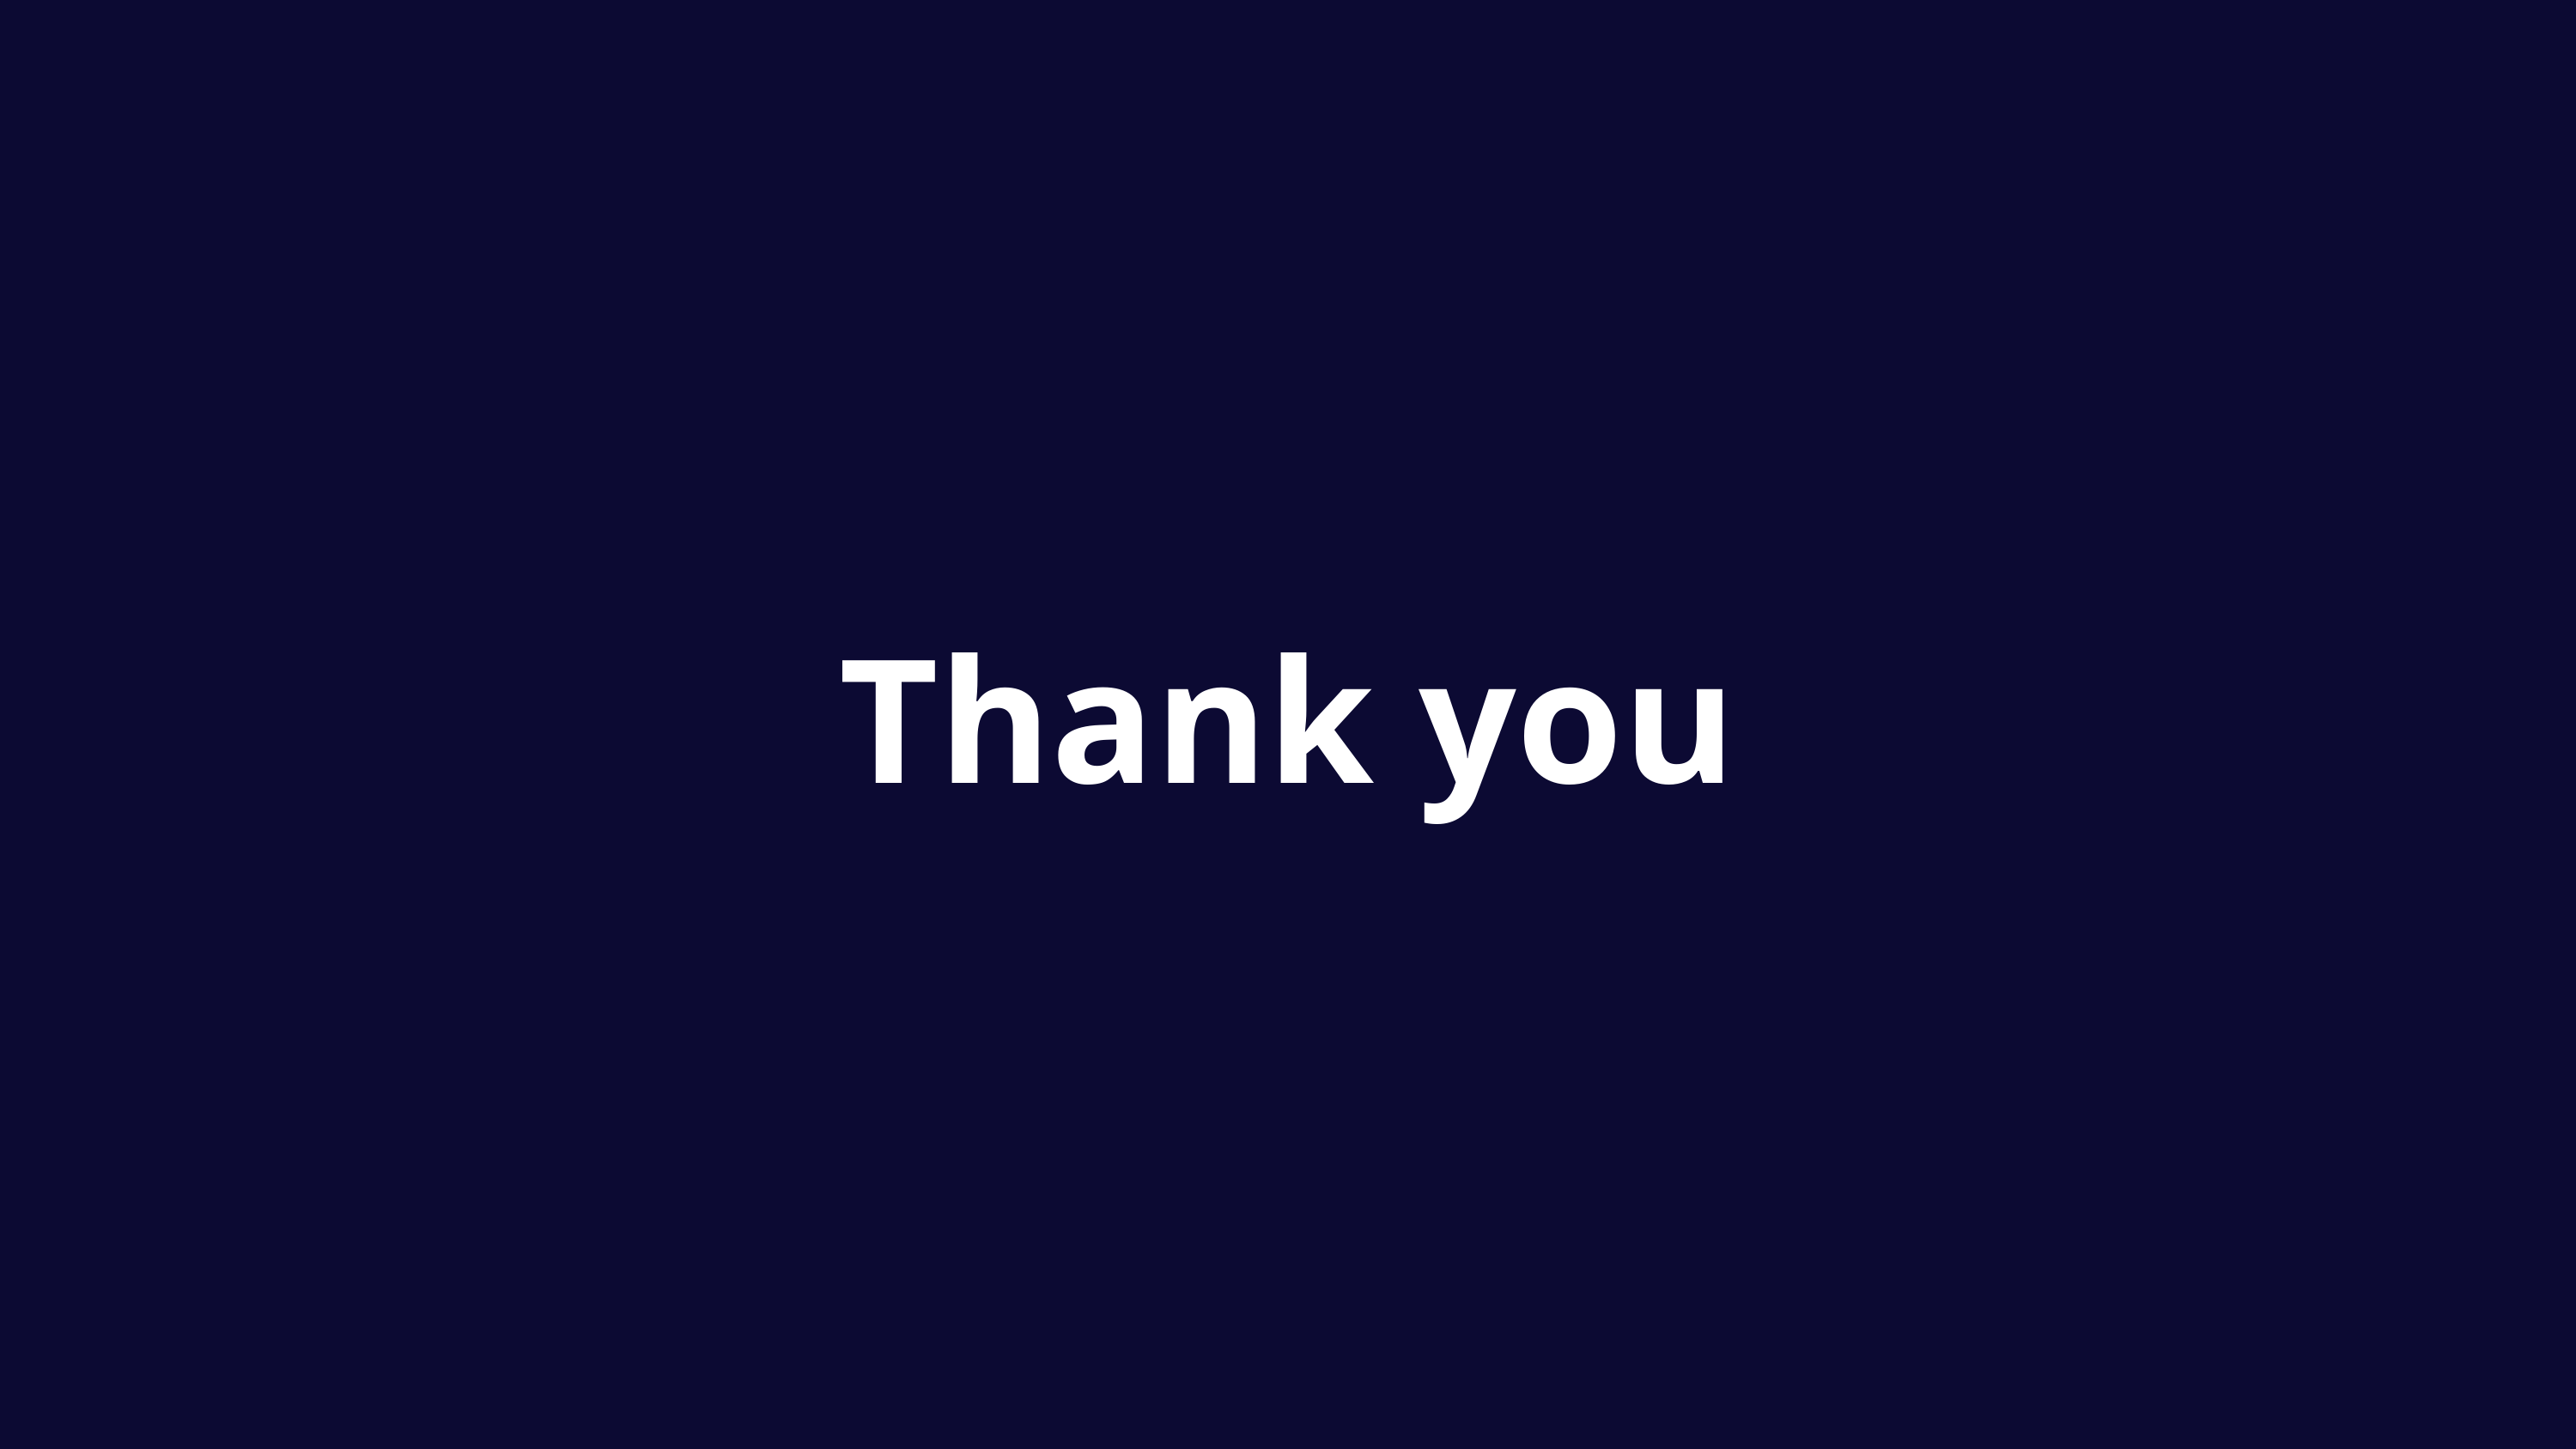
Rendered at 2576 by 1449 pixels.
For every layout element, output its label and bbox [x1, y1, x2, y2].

text_box [0, 0, 2576, 1449]
